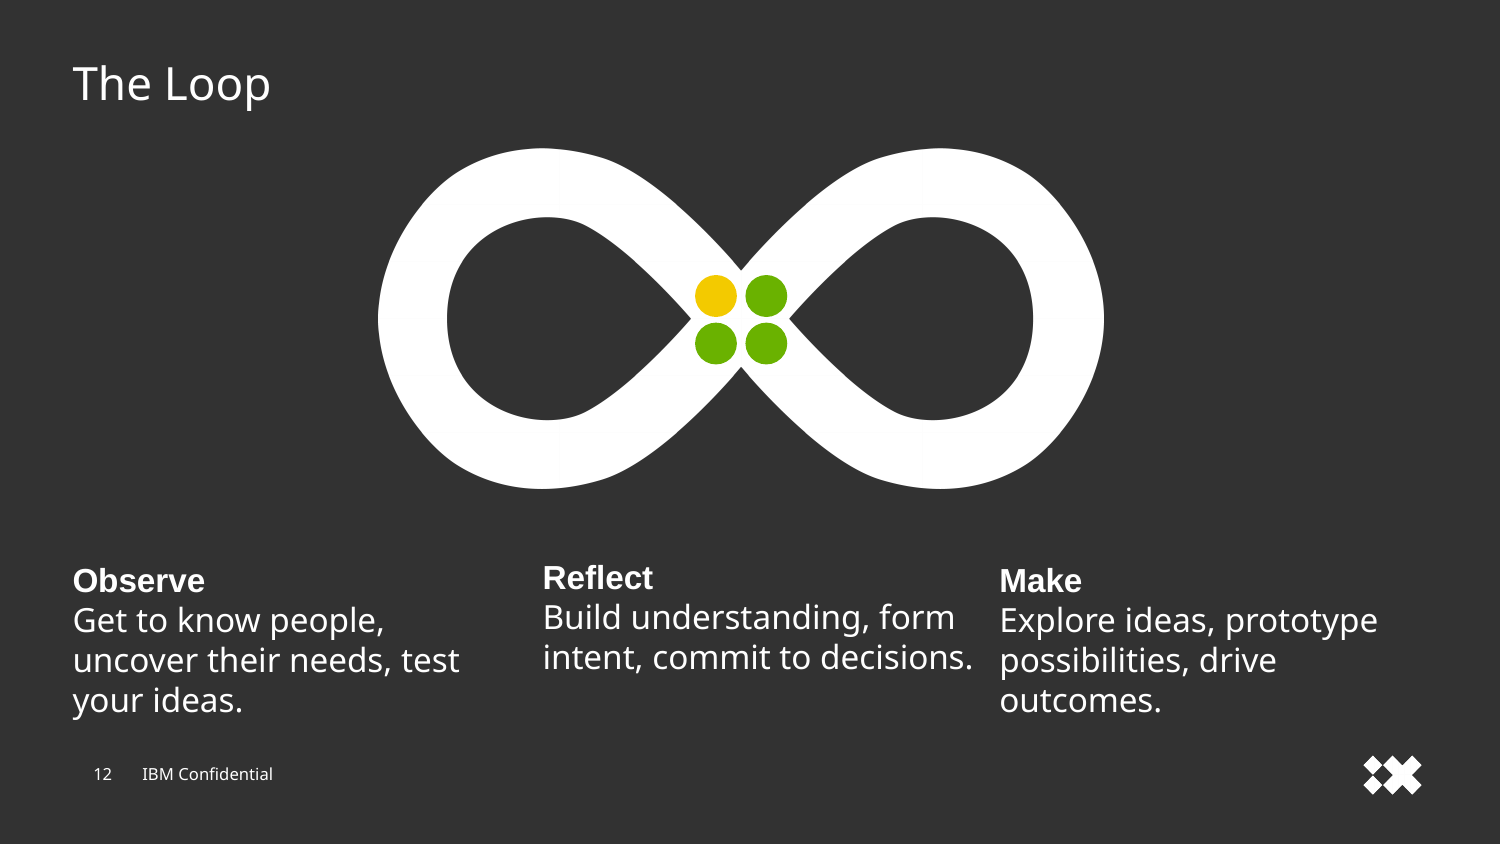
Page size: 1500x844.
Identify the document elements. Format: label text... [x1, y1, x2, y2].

footer IBM Confidential [142, 758, 368, 792]
text_box Reflect Build understanding, form intent, commit to decisions. [542, 556, 984, 688]
text_box Observe Get to know people, uncover their needs, test your ideas. [72, 559, 513, 691]
picture [378, 148, 1104, 489]
text_box Make Explore ideas, prototype possibilities, drive outcomes. [999, 559, 1448, 691]
title The Loop [72, 60, 1423, 112]
picture [1363, 755, 1422, 795]
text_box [694, 274, 788, 365]
slide_number 12 [72, 758, 134, 792]
